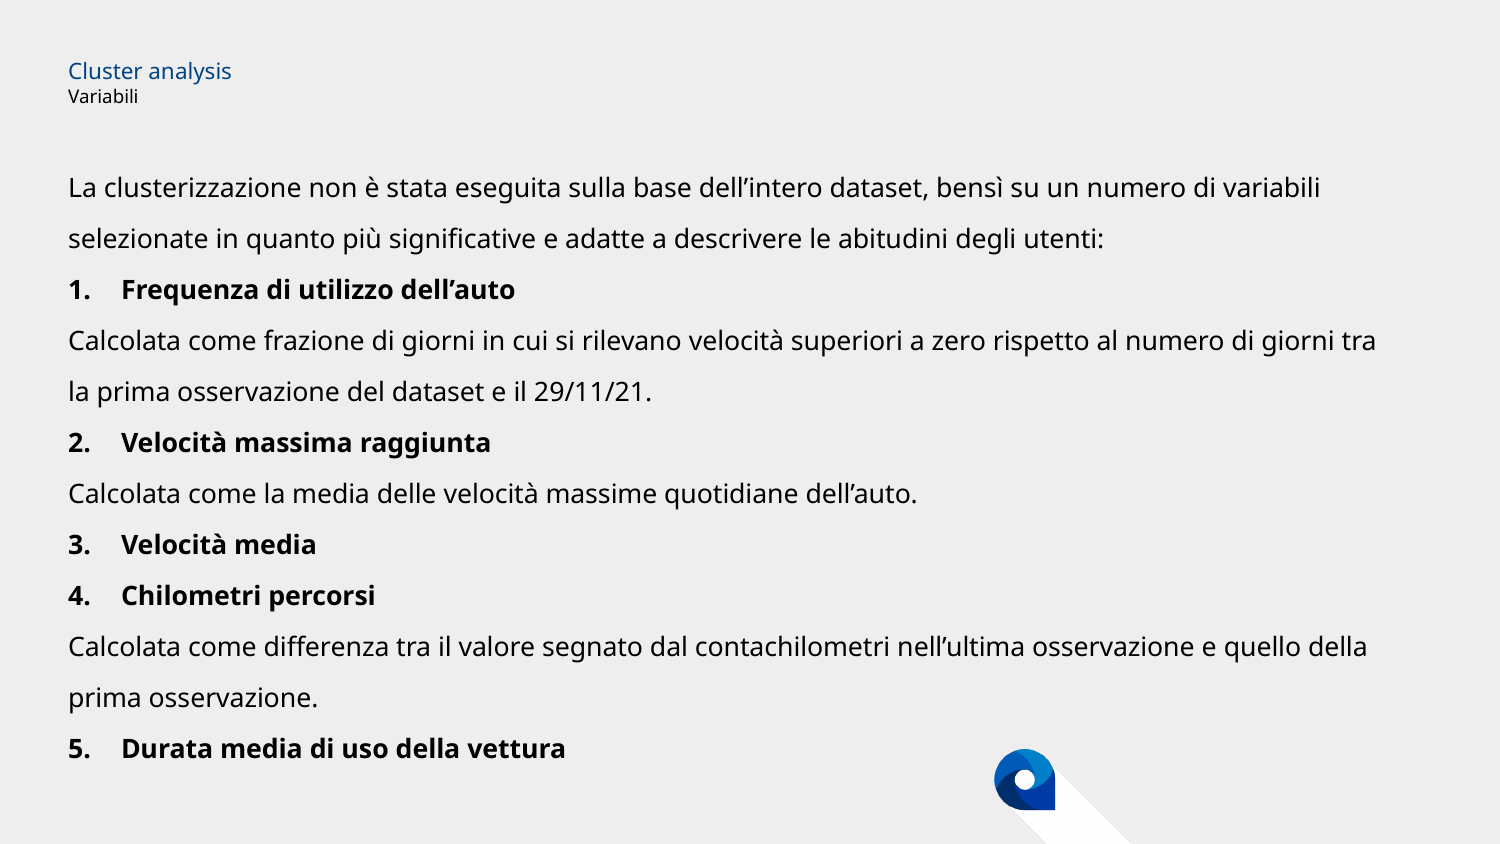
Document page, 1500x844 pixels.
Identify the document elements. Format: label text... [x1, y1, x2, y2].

picture [977, 783, 1216, 844]
list La clusterizzazione non è stata eseguita sulla base dell’intero dataset, bensì su un numero di variabili selezionate in quanto più significative e adatte a descrivere le abitudini degli utenti: Frequenza di utilizzo dell’auto Calcolata come frazione di giorni in cui si rilevano velocità superiori a zero rispetto al numero di giorni tra la prima osservazione del dataset e il 29/11/21. Velocità massima raggiunta Calcolata come la media delle velocità massime quotidiane dell’auto. Velocità media Chilometri percorsi Calcolata come differenza tra il valore segnato dal contachilometri nell’ultima osservazione e quello della prima osservazione. Durata media di uso della vettura [53, 136, 1396, 783]
title Cluster analysis Variabili [53, 49, 1347, 115]
